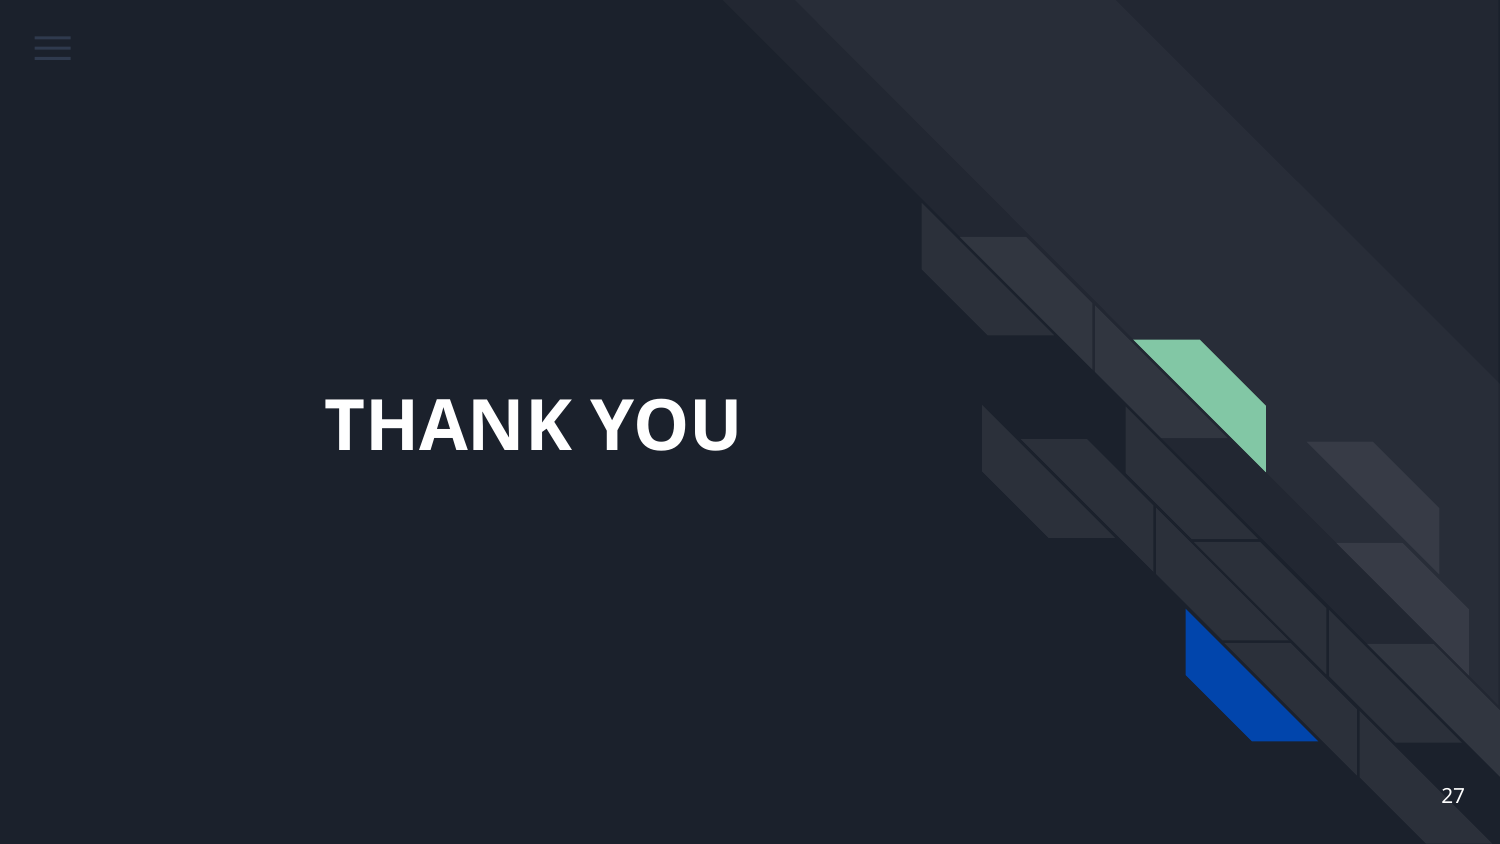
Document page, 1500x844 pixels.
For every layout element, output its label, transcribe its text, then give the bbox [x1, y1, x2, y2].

slide_number ‹#› [1389, 764, 1480, 830]
title THANK YOU [309, 327, 1062, 517]
